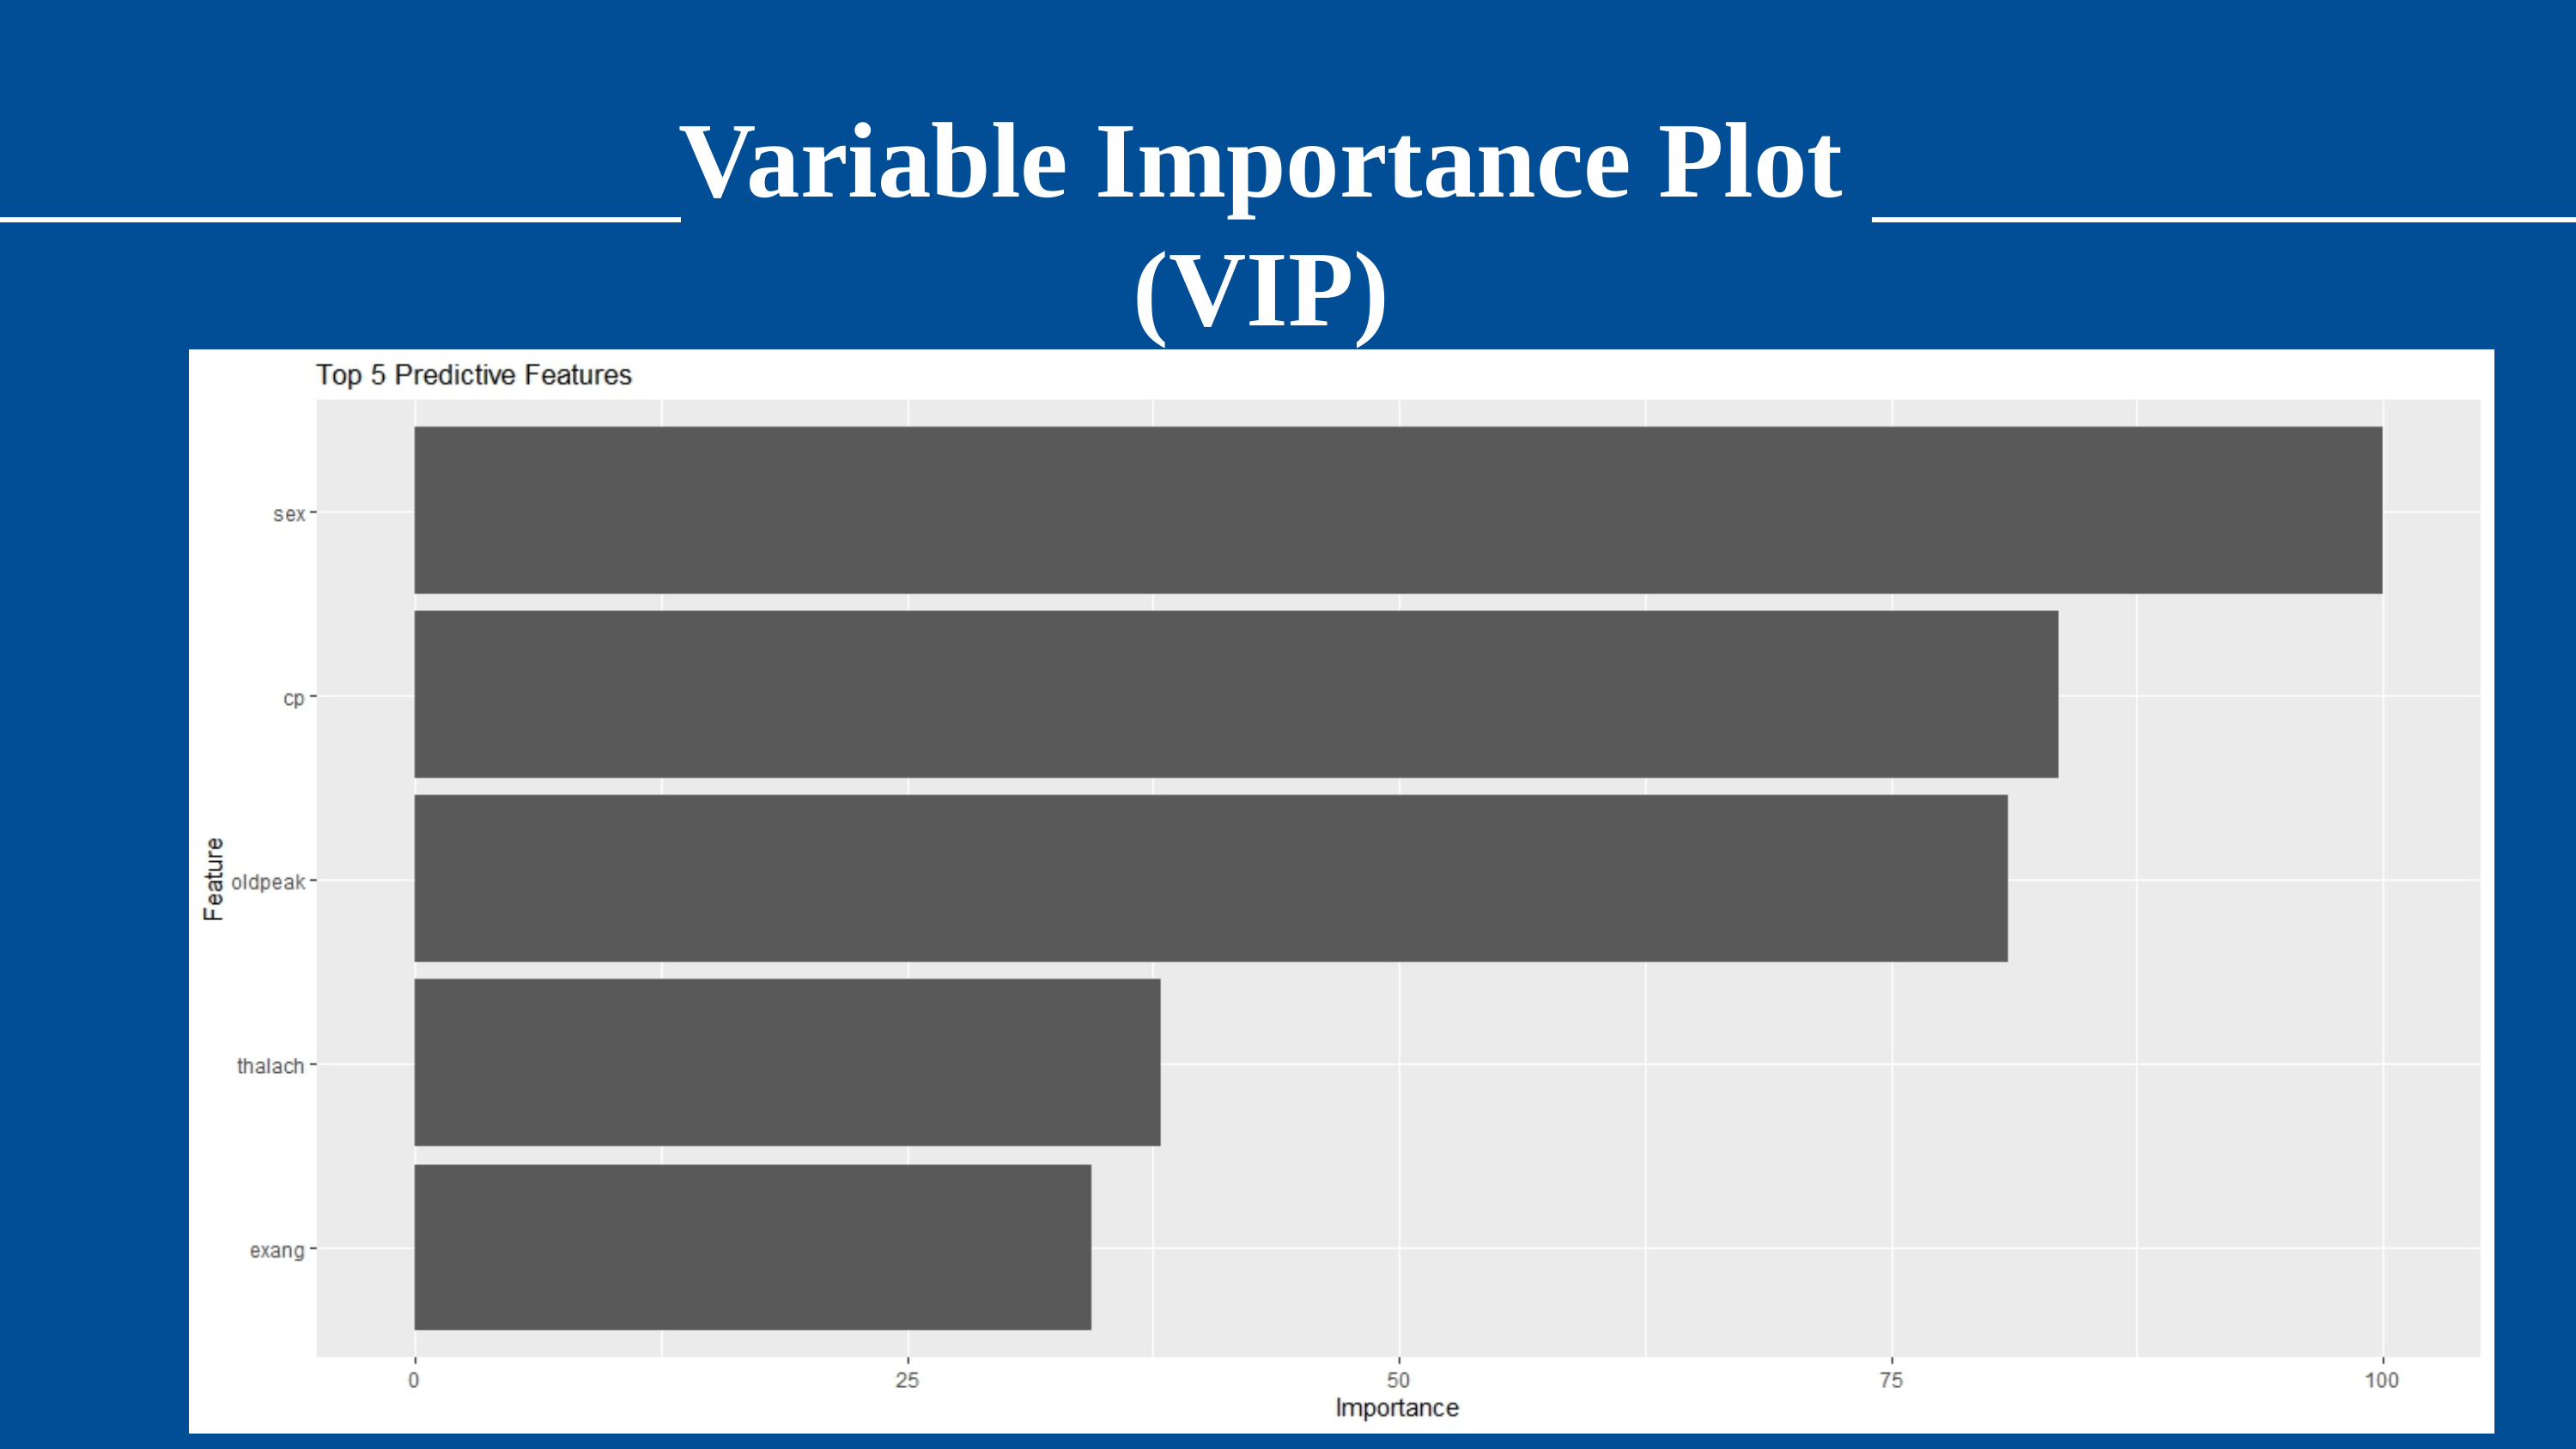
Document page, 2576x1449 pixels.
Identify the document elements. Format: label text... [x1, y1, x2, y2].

text_box Variable Importance Plot (VIP) [651, 89, 1872, 347]
picture [189, 349, 2495, 1434]
